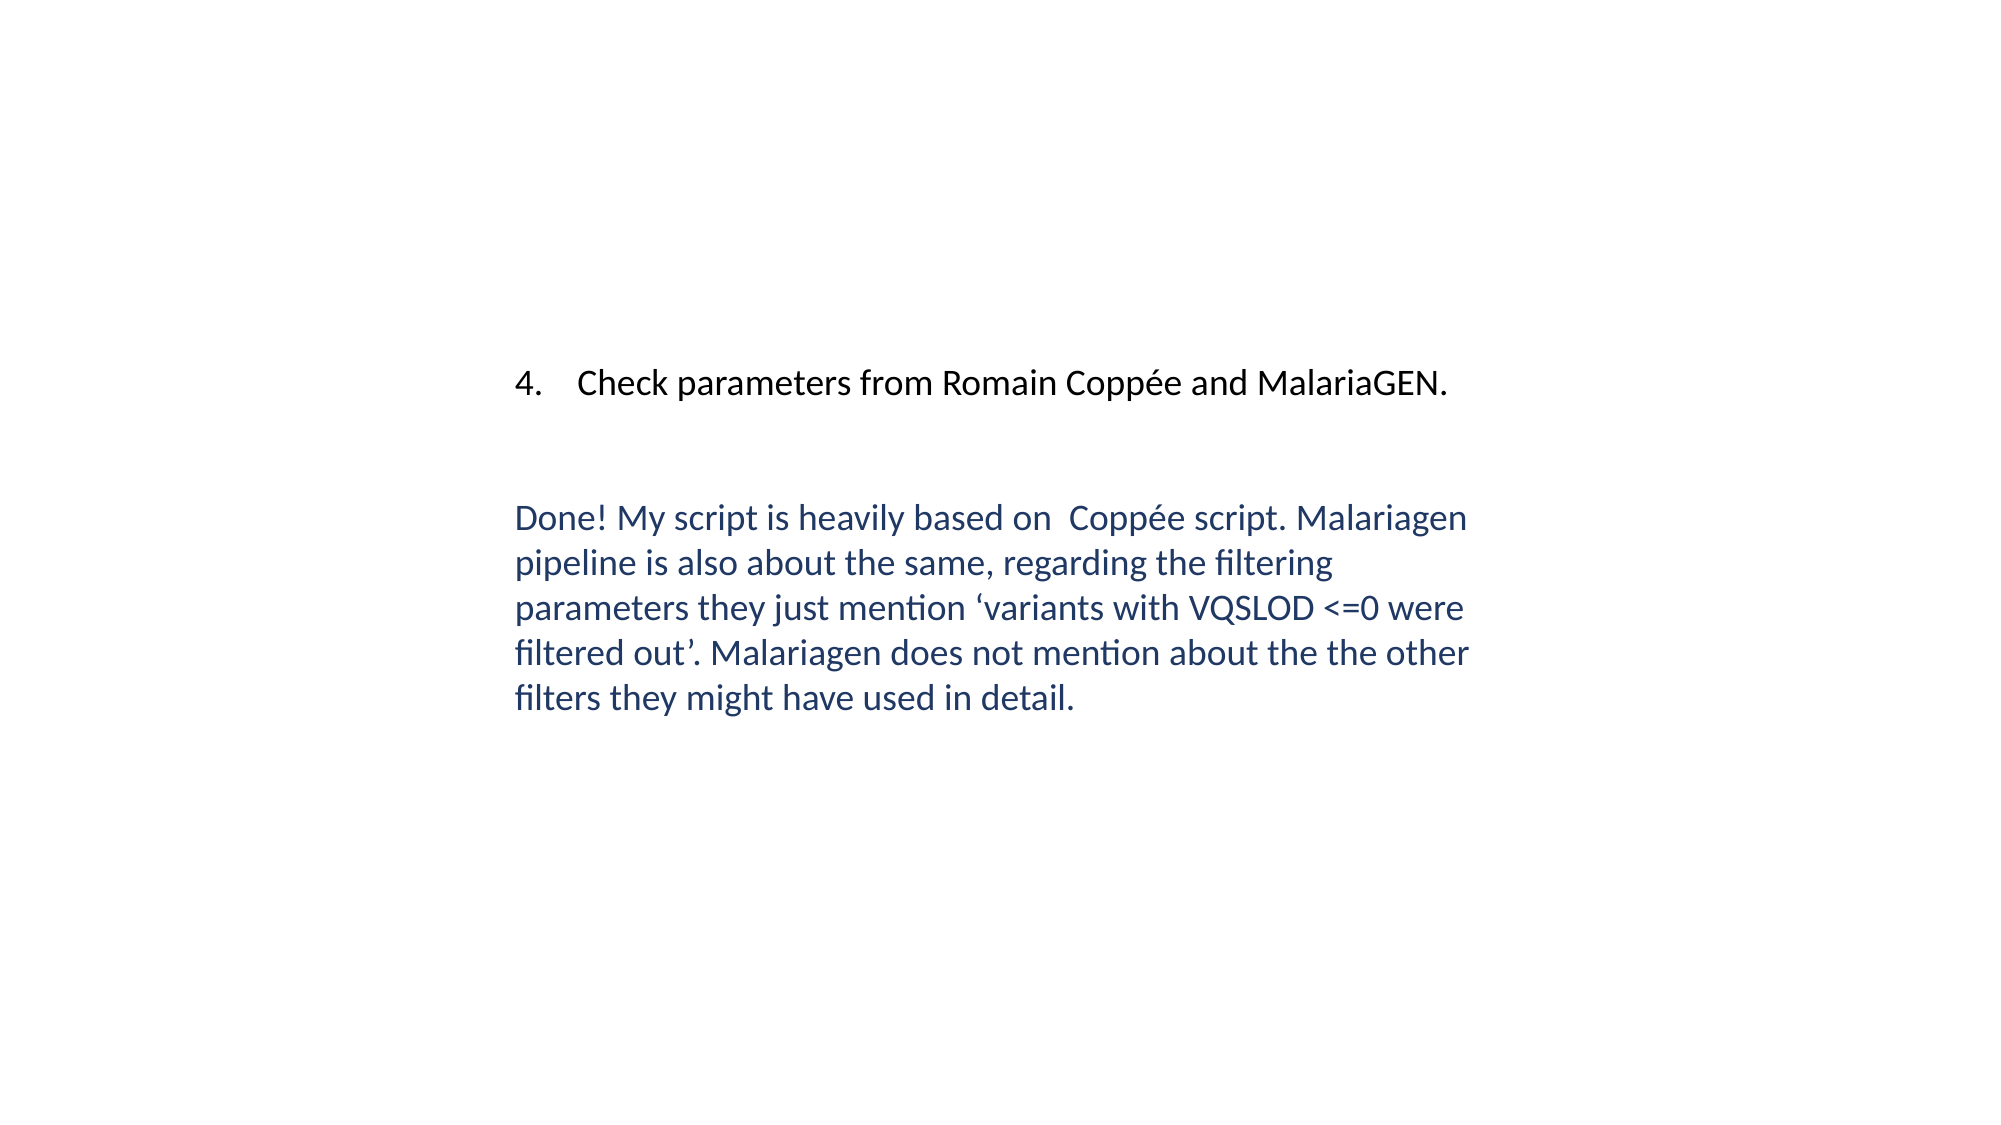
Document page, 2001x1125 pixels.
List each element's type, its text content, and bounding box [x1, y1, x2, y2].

text_box 4. Check parameters from Romain Coppée and MalariaGEN. Done! My script is heavily based on Coppée script. Malariagen pipeline is also about the same, regarding the filtering parameters they just mention ‘variants with VQSLOD <=0 were filtered out’. Malariagen does not mention about the the other filters they might have used in detail. [500, 350, 1500, 771]
